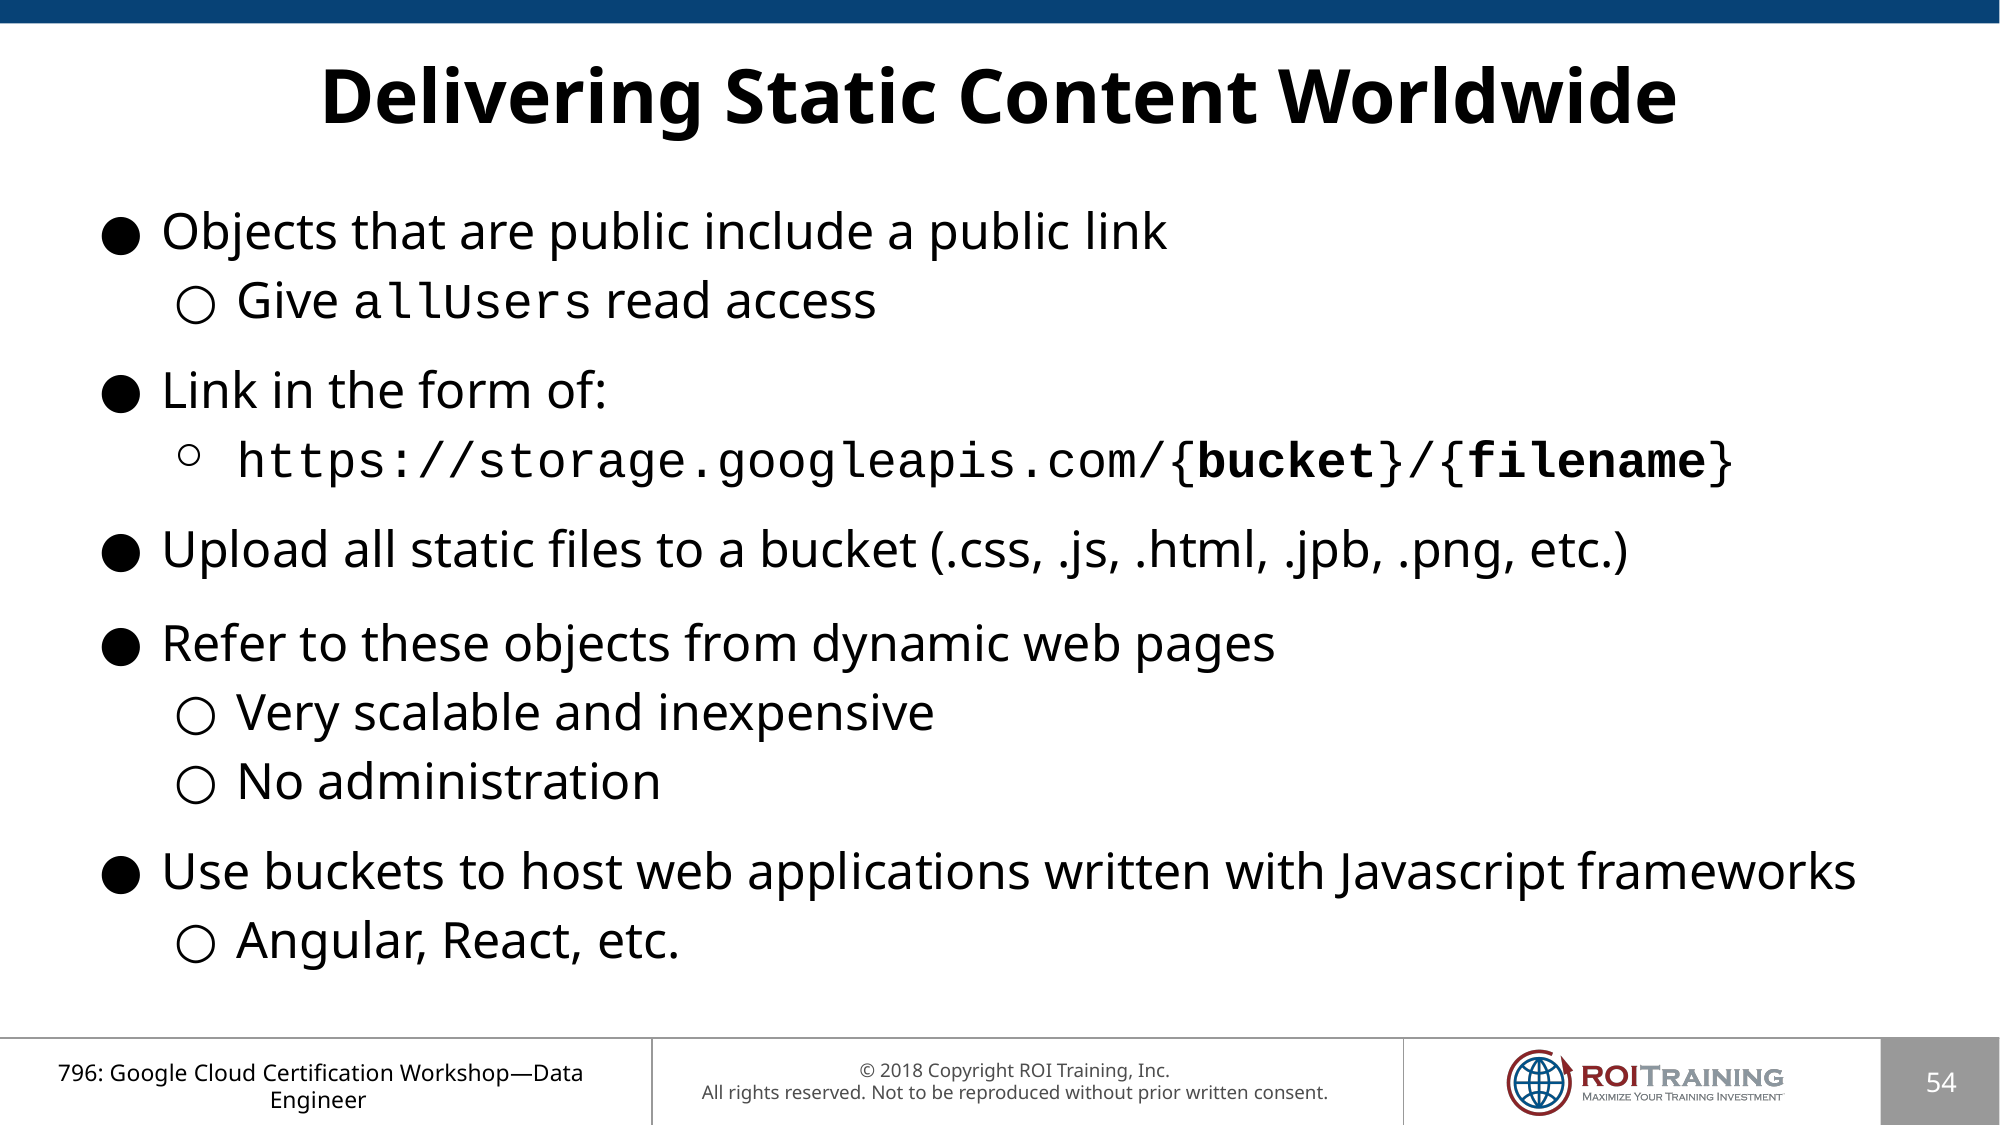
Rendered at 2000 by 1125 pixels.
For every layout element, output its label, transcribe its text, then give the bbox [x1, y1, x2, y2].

title Delivering Static Content Worldwide [68, 30, 1932, 156]
picture [1498, 1048, 1789, 1117]
list Objects that are public include a public link Give allUsers read access Link in the form of: https://storage.googleapis.com/{bucket}/{filename} Upload all static files to a bucket (.css, .js, .html, .jpb, .png, etc.) Refer to these objects from dynamic web pages Very scalable and inexpensive No administration Use buckets to host web applications written with Javascript frameworks Angular, React, etc. [66, 170, 1930, 1032]
